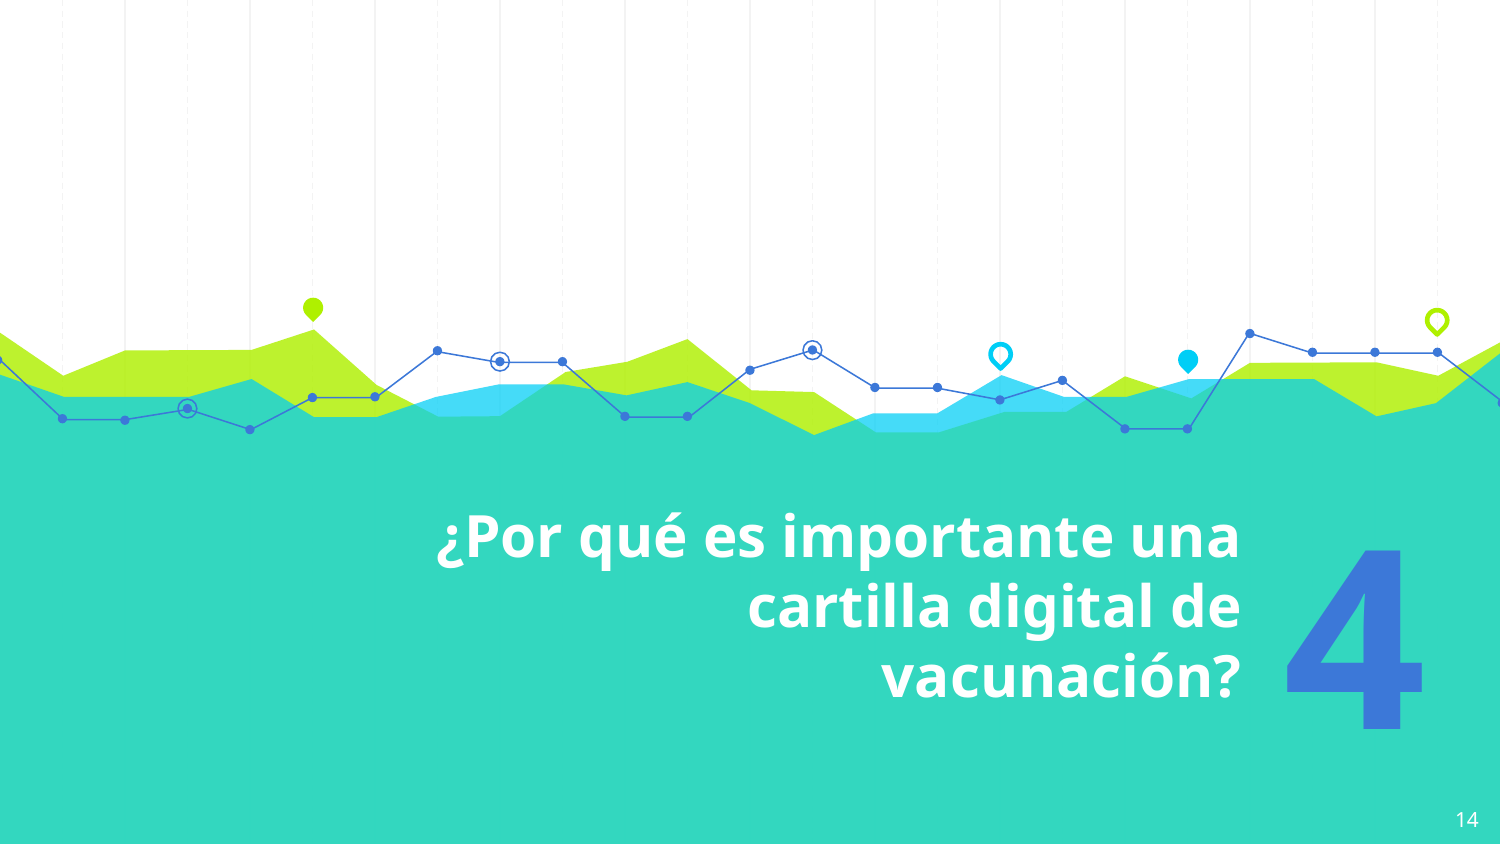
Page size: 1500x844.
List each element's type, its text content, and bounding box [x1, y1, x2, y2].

text_box 4 [1210, 596, 1500, 795]
slide_number 14 [1403, 791, 1494, 844]
title ¿Por qué es importante una cartilla digital de vacunación? [401, 533, 1257, 725]
